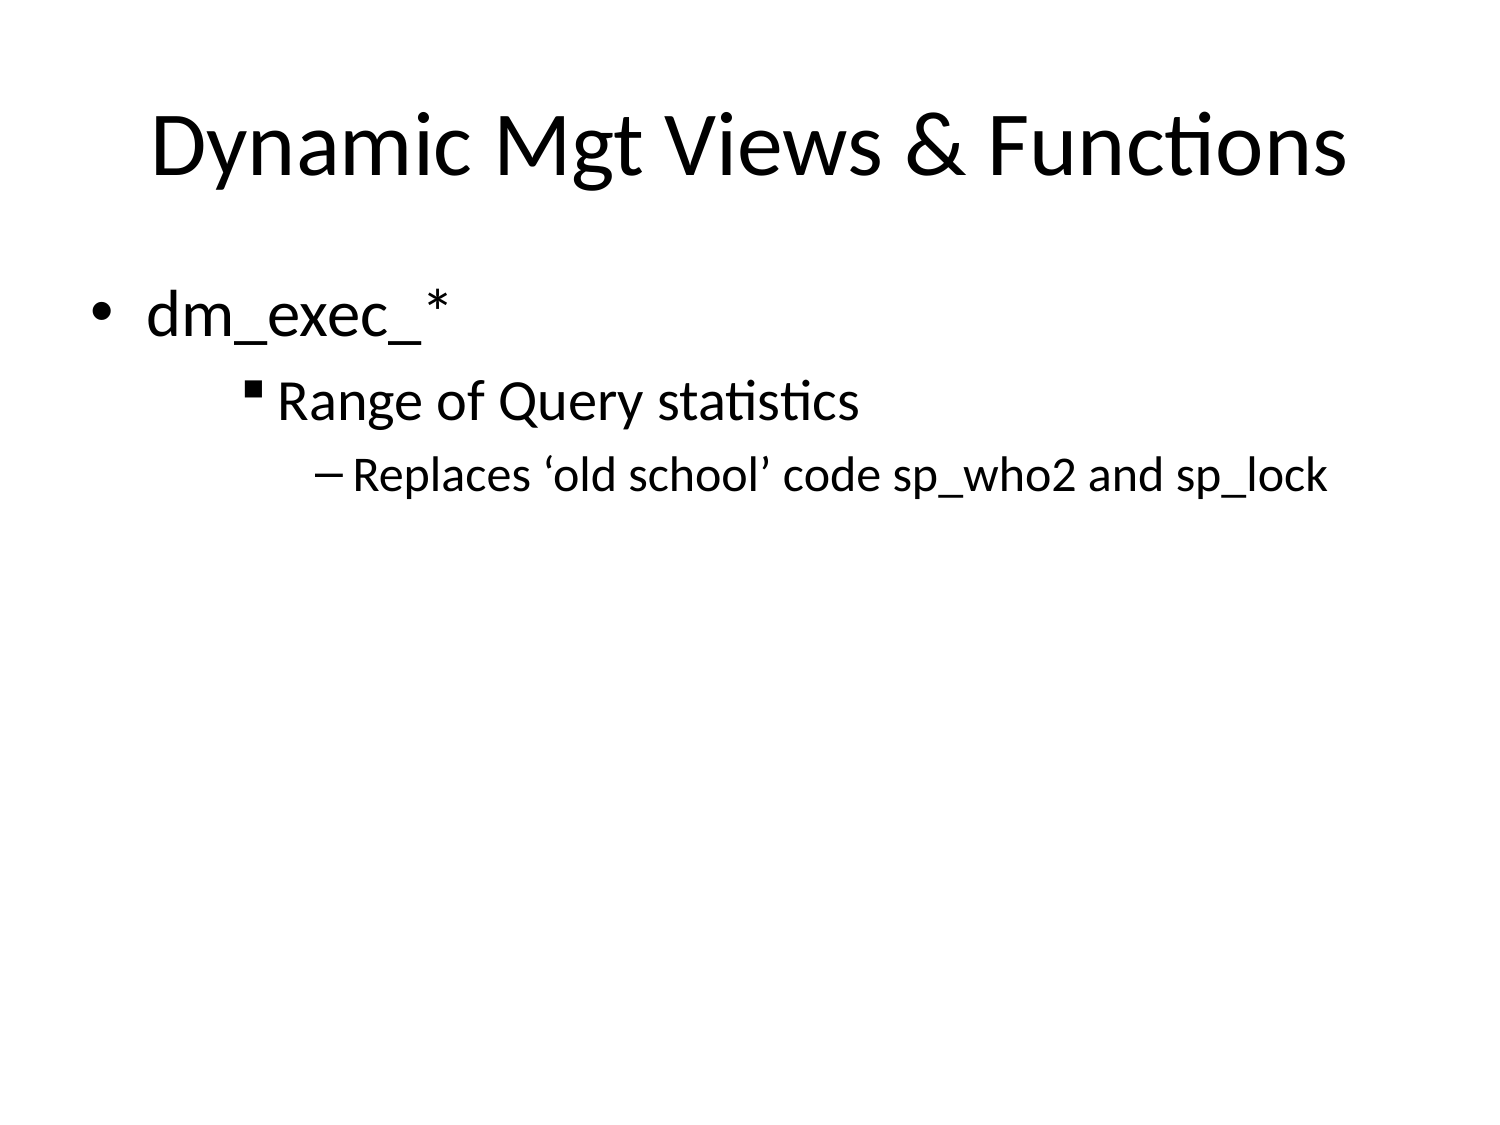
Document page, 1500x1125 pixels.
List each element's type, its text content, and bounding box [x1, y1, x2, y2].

list dm_exec_* Range of Query statistics Replaces ‘old school’ code sp_who2 and sp_lock [75, 262, 1425, 1005]
title Dynamic Mgt Views & Functions [75, 45, 1425, 233]
